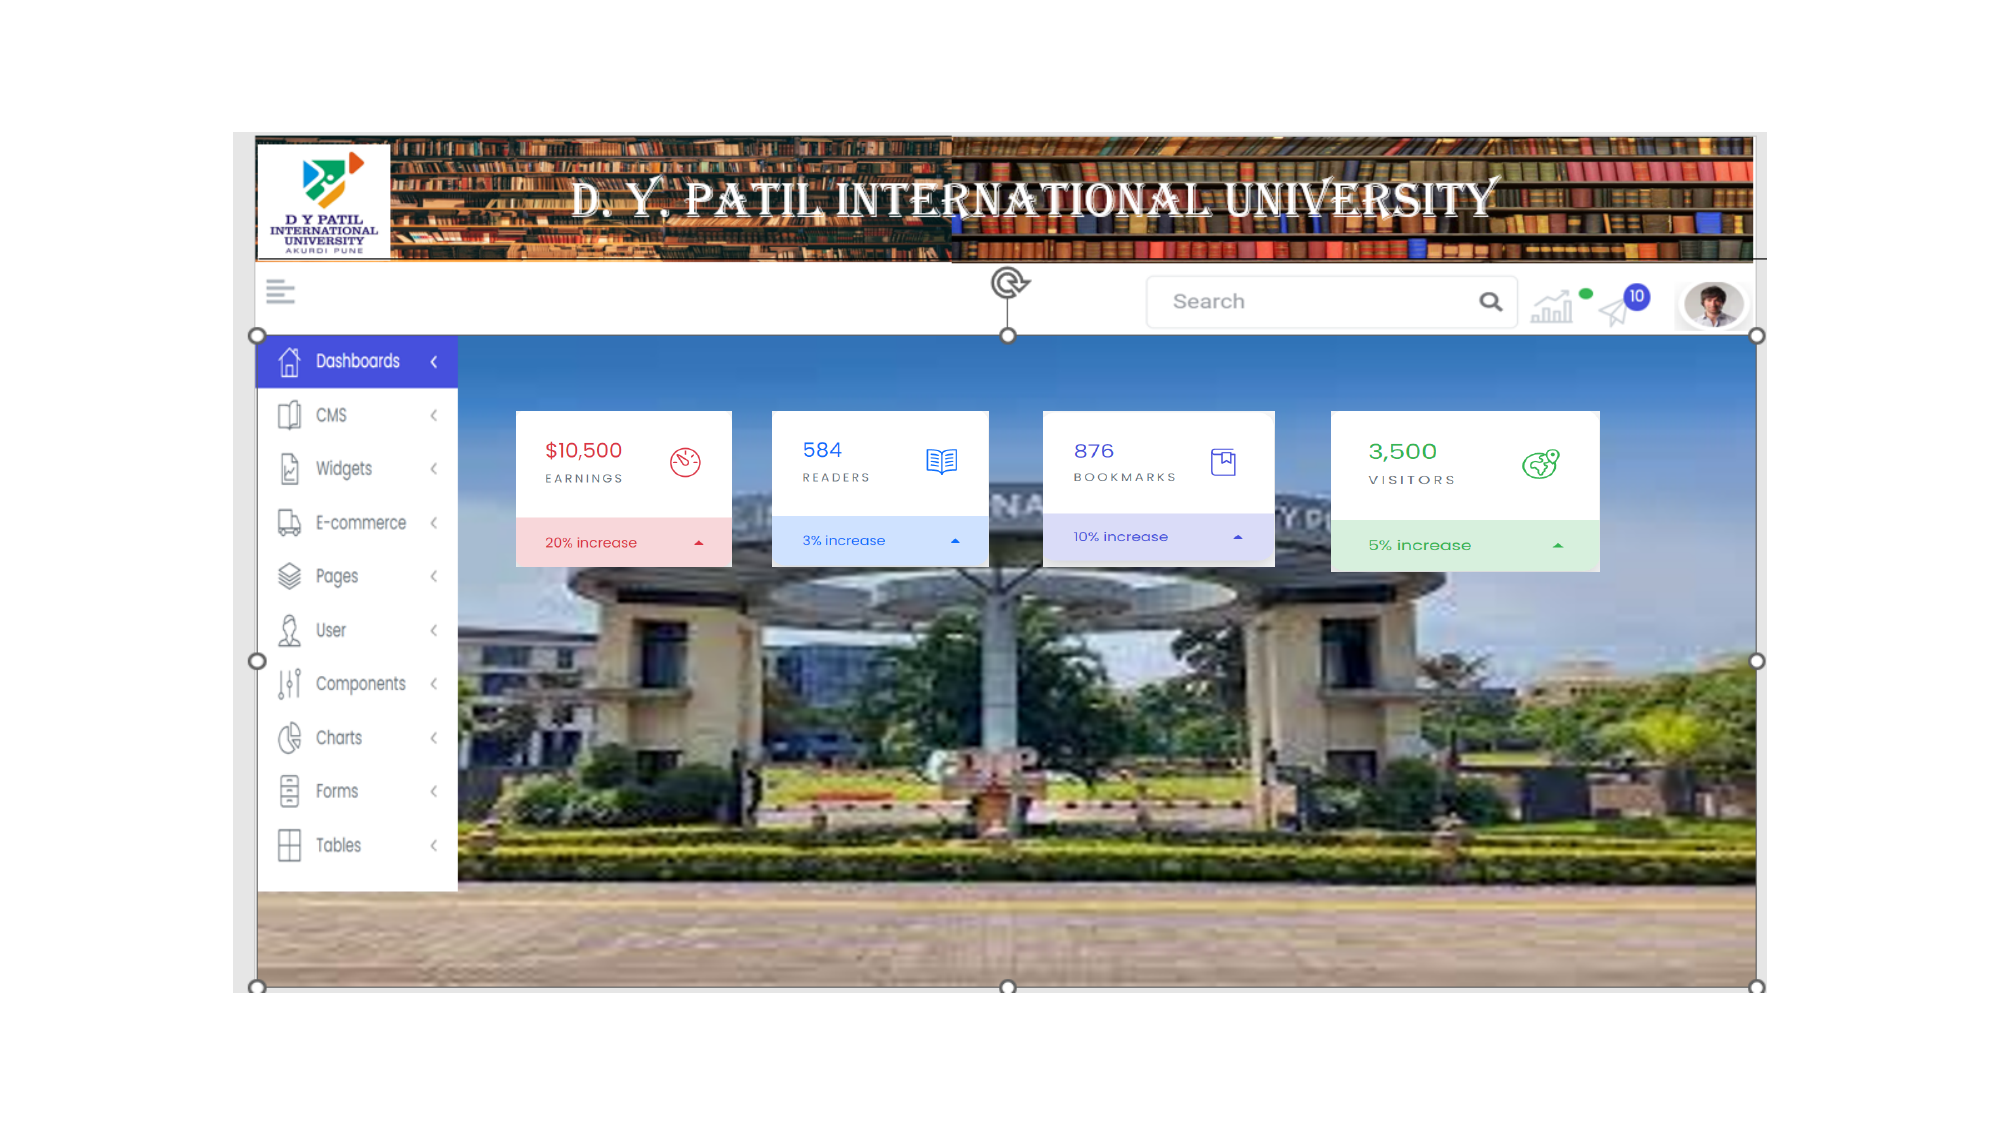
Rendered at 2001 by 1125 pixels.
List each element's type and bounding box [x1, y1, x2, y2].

picture [232, 132, 1767, 993]
